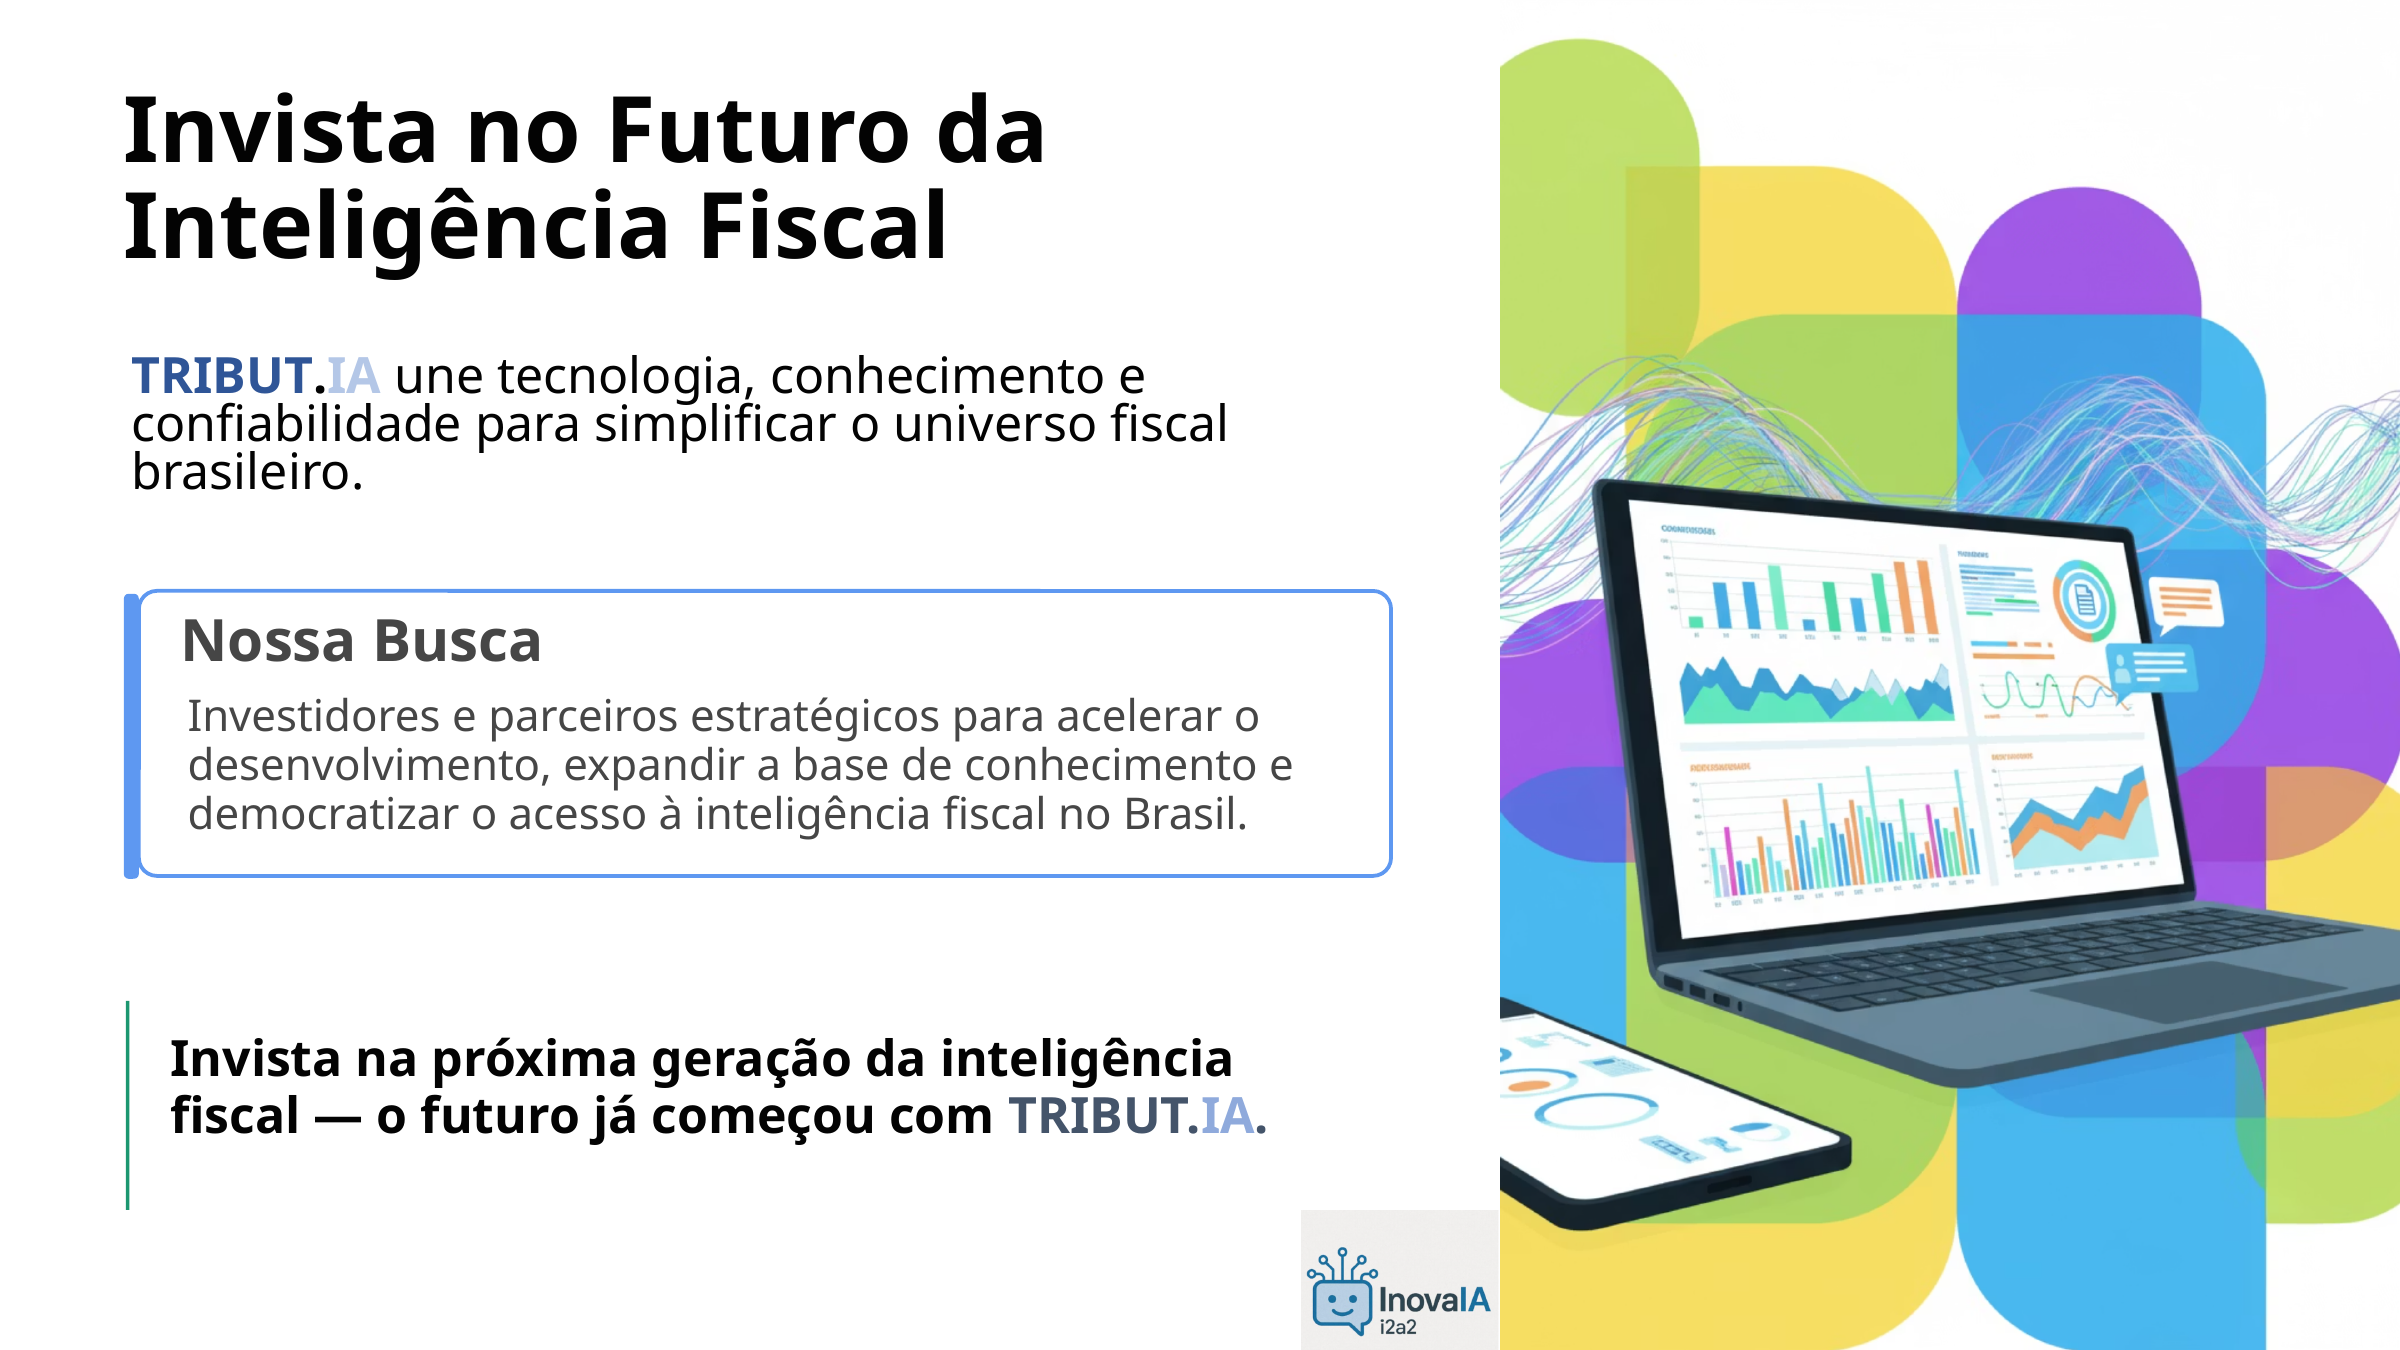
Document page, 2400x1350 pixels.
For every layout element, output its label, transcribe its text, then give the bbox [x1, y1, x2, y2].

text_box Invista no Futuro da Inteligência Fiscal [123, 85, 1376, 279]
text_box [139, 590, 1392, 876]
text_box Investidores e parceiros estratégicos para acelerar o desenvolvimento, expandir a base de conhecimento e democratizar o acesso à inteligência fiscal no Brasil. [187, 691, 1359, 841]
picture [1301, 0, 2400, 1350]
text_box TRIBUT.IA une tecnologia, conhecimento e confiabilidade para simplificar o universo fiscal brasileiro. [131, 355, 1384, 472]
text_box [125, 1000, 130, 1210]
text_box Invista na próxima geração da inteligência fiscal — o futuro já começou com TRIBUT.IA. [170, 1028, 1376, 1145]
text_box [123, 593, 139, 879]
text_box Nossa Busca [180, 624, 568, 689]
